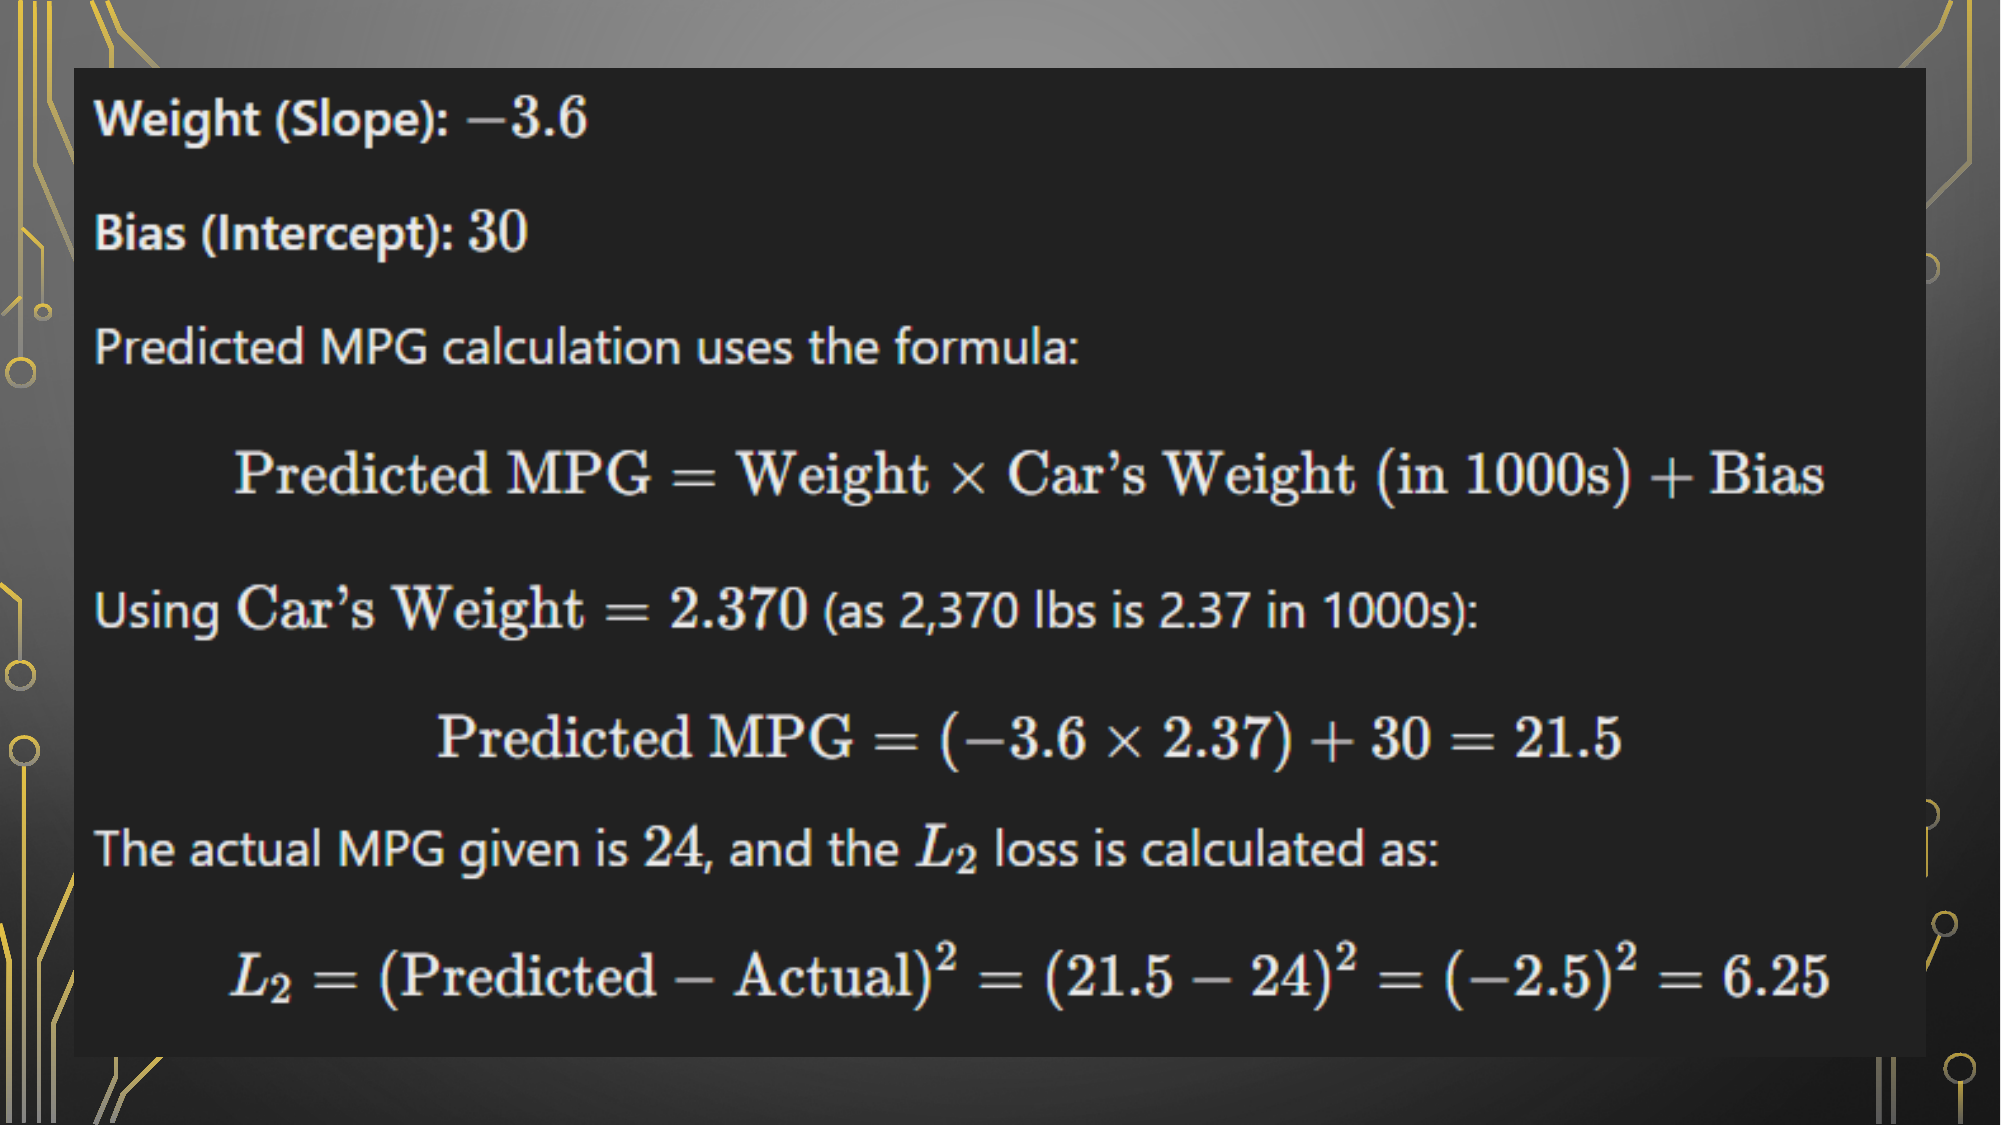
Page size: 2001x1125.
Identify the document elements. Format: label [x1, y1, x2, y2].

picture [74, 67, 1926, 1058]
